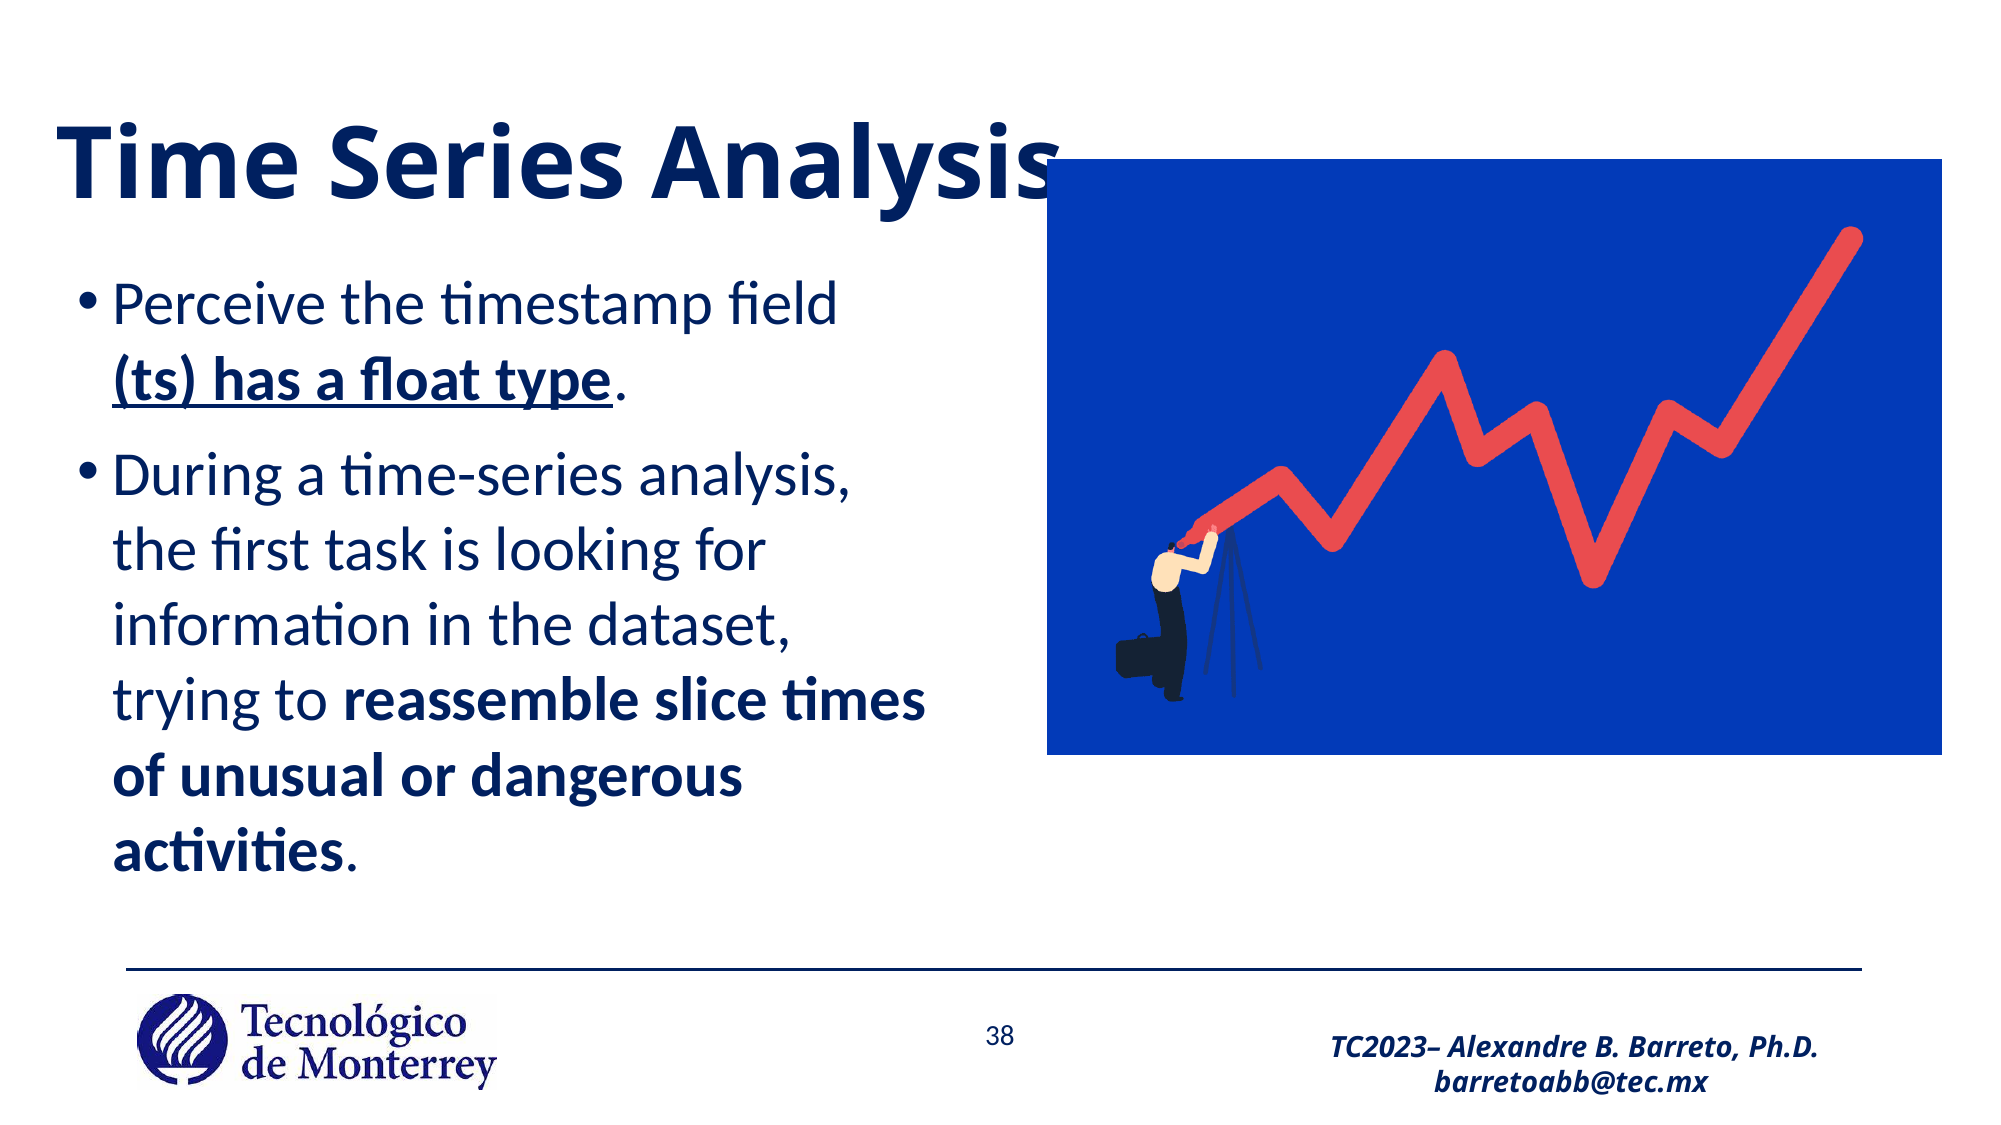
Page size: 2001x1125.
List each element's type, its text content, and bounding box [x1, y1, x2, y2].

picture [1047, 159, 1942, 755]
list Perceive the timestamp field (ts) has a float type. During a time-series analysis, the first task is looking for information in the dataset, trying to reassemble slice times of unusual or dangerous activities. [62, 254, 956, 893]
title Time Series Analysis [40, 83, 1766, 249]
picture [137, 994, 497, 1090]
